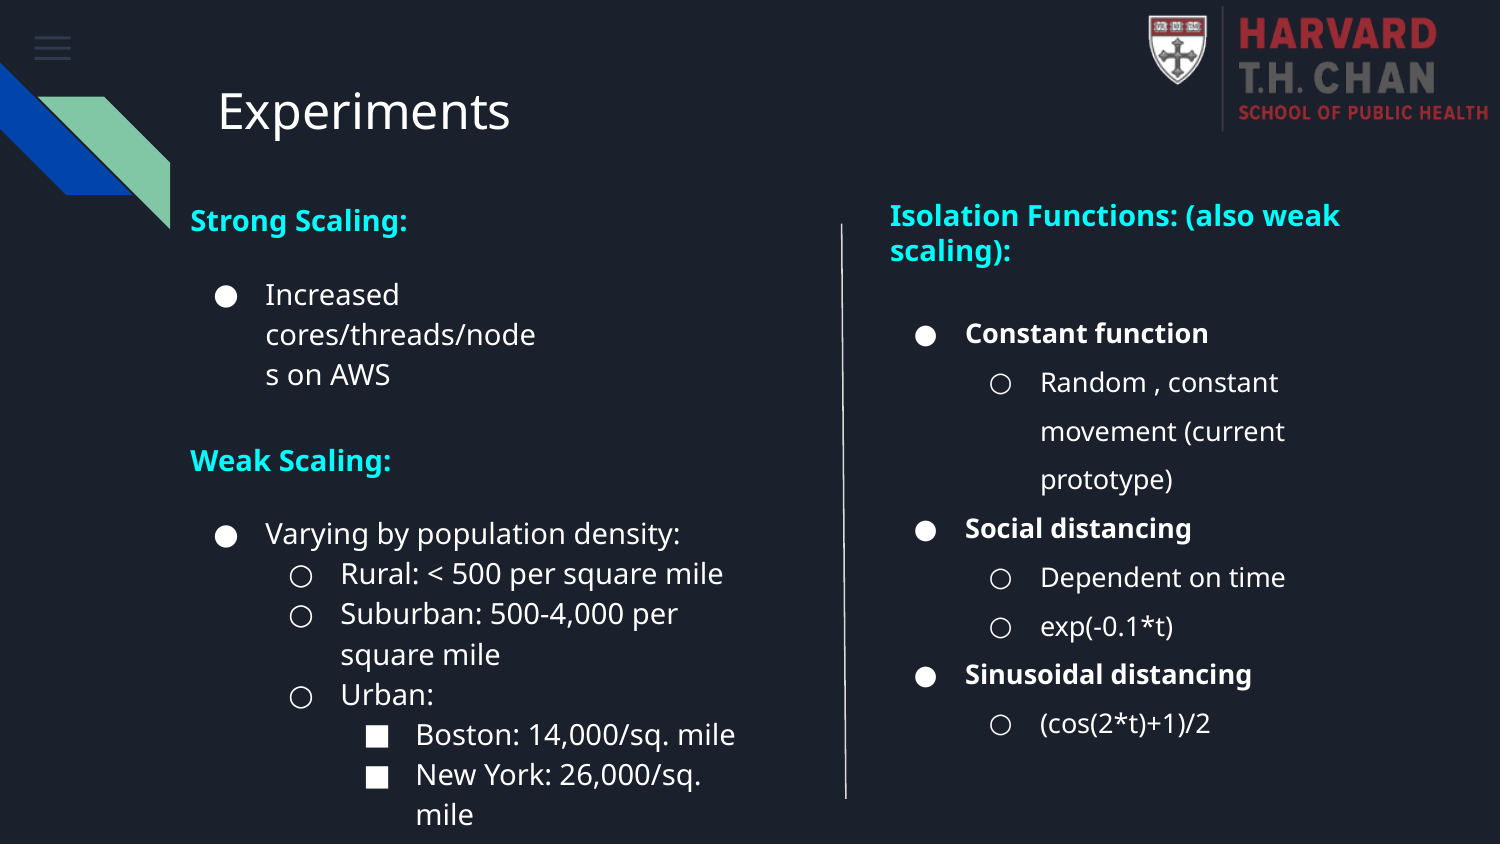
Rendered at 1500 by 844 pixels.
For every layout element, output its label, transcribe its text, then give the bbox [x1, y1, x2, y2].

picture [1148, 6, 1488, 132]
list Strong Scaling: Increased cores/threads/nodes on AWS [175, 182, 557, 421]
text_box Isolation Functions: (also weak scaling): Constant function Random , constant movement (current prototype) Social distancing Dependent on time exp(-0.1*t) Sinusoidal distancing (cos(2*t)+1)/2 [875, 182, 1368, 819]
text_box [841, 223, 847, 800]
list Weak Scaling: Varying by population density: Rural: < 500 per square mile Suburban: 500-4,000 per square mile Urban: Boston: 14,000/sq. mile New York: 26,000/sq. mile [175, 421, 768, 844]
title Experiments [202, 64, 1357, 215]
